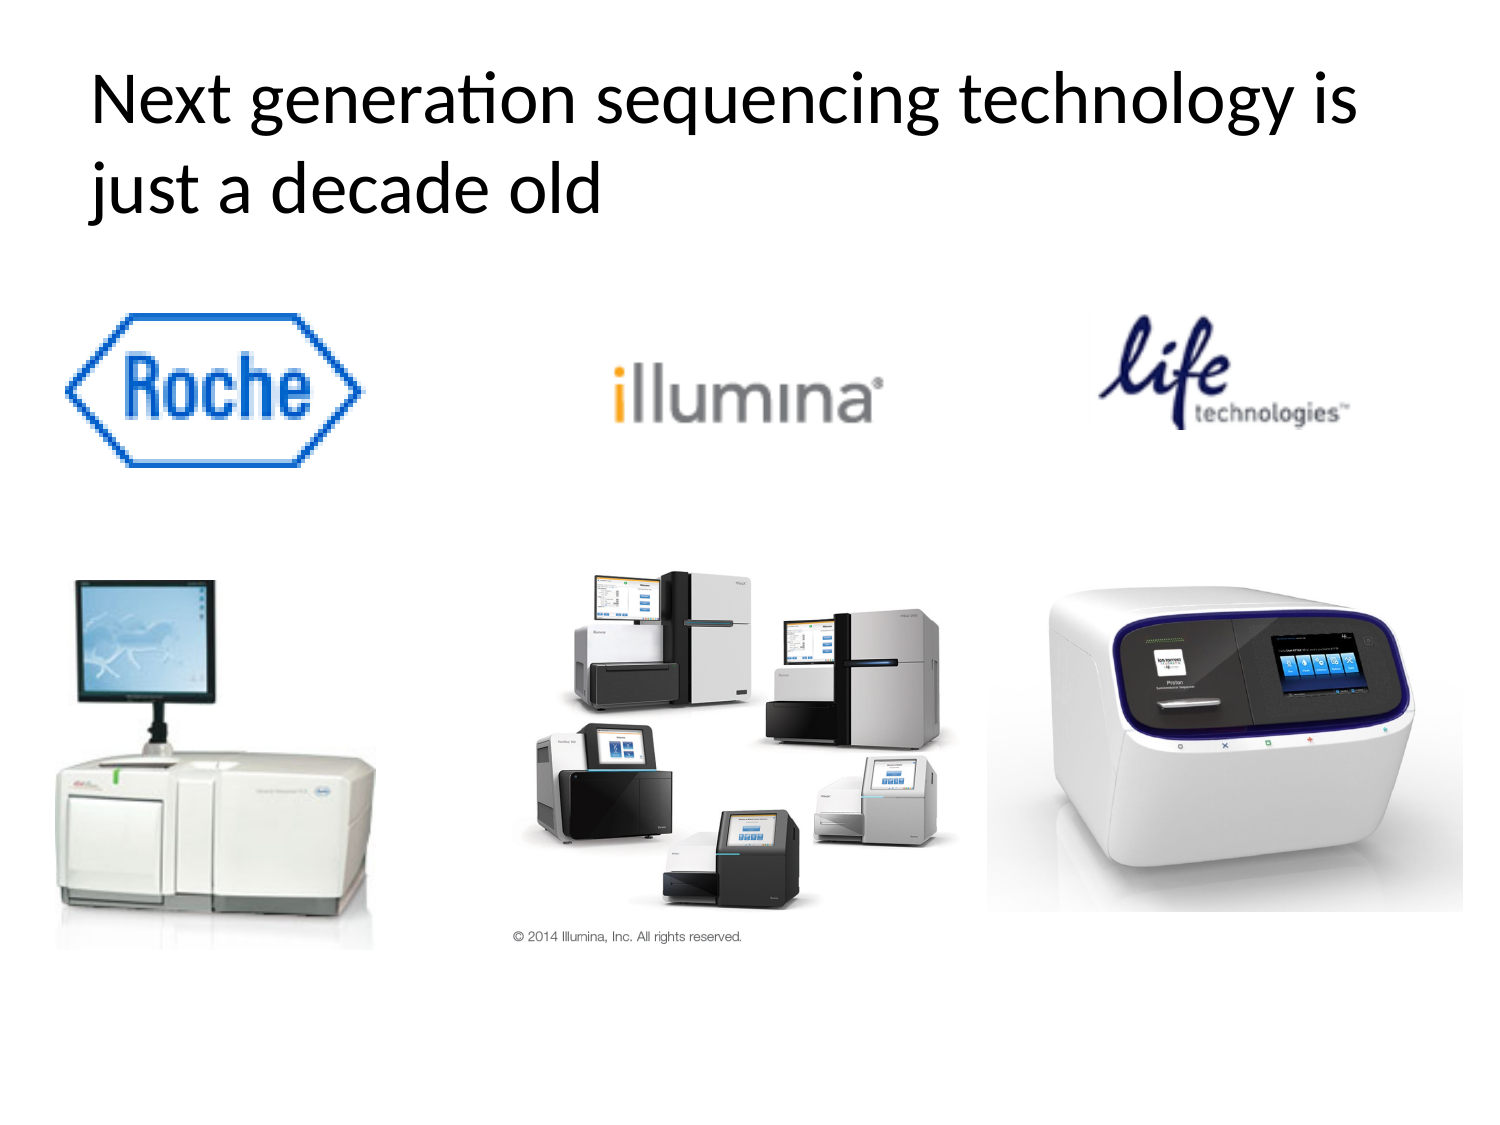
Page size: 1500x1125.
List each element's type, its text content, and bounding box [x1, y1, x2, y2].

title Next generation sequencing technology is just a decade old [75, 45, 1425, 233]
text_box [55, 312, 376, 951]
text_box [987, 312, 1463, 912]
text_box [503, 312, 977, 951]
